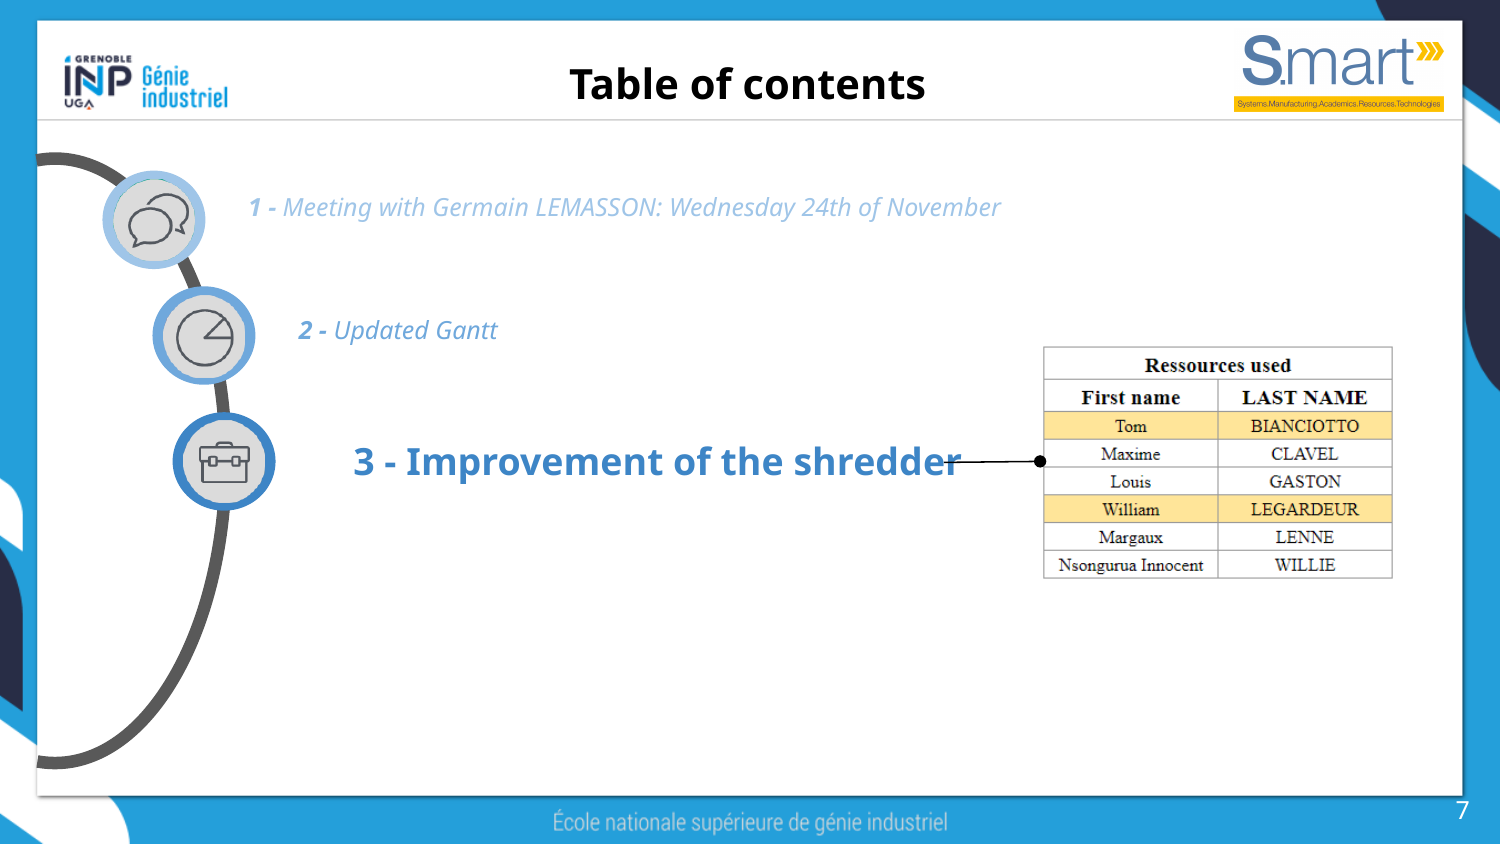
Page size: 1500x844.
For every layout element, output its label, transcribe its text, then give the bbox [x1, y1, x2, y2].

text_box [269, 438, 275, 484]
text_box [130, 171, 178, 177]
text_box [199, 412, 249, 419]
text_box [177, 287, 231, 294]
slide_number ‹#› [1394, 779, 1485, 844]
text_box 3 - Improvement of the shredder [338, 423, 1034, 498]
text_box [199, 197, 205, 242]
text_box [103, 199, 108, 241]
picture [0, 0, 1500, 844]
text_box [249, 313, 255, 358]
text_box [173, 441, 178, 482]
text_box [36, 158, 224, 764]
text_box [153, 315, 158, 356]
text_box Table of contents [37, 42, 1459, 123]
text_box 2 - Updated Gantt [283, 299, 1395, 360]
text_box 1 - Meeting with Germain LEMASSON: Wednesday 24th of November [233, 176, 1446, 237]
